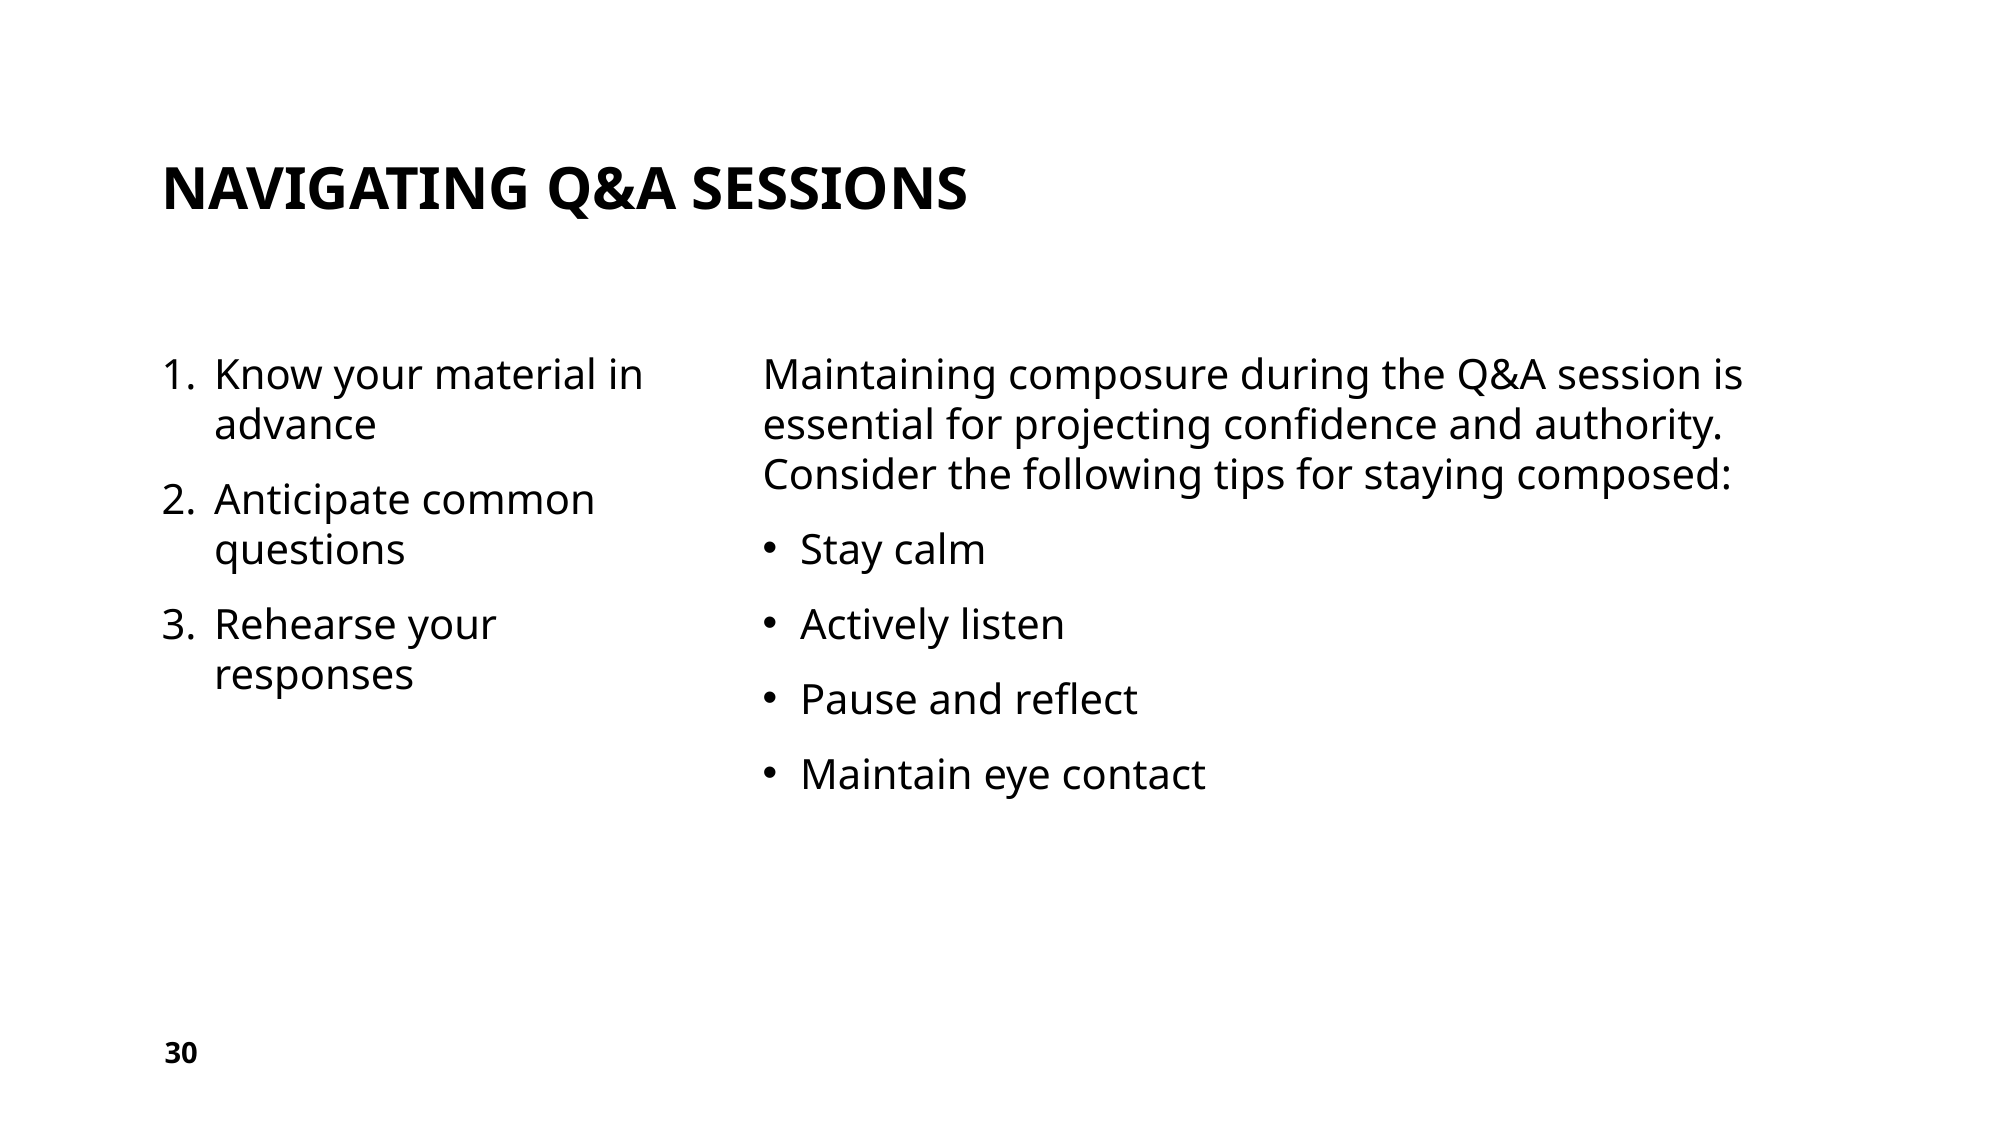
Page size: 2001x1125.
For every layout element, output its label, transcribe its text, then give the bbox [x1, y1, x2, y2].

title Navigating Q&A sessions [146, 11, 1854, 230]
slide_number 30 [149, 1024, 588, 1085]
list Maintaining composure during the Q&A session is essential for projecting confidence and authority. Consider the following tips for staying composed: Stay calm Actively listen Pause and reflect Maintain eye contact [747, 340, 1764, 946]
list Know your material in advance Anticipate common questions Rehearse your responses [146, 340, 663, 946]
